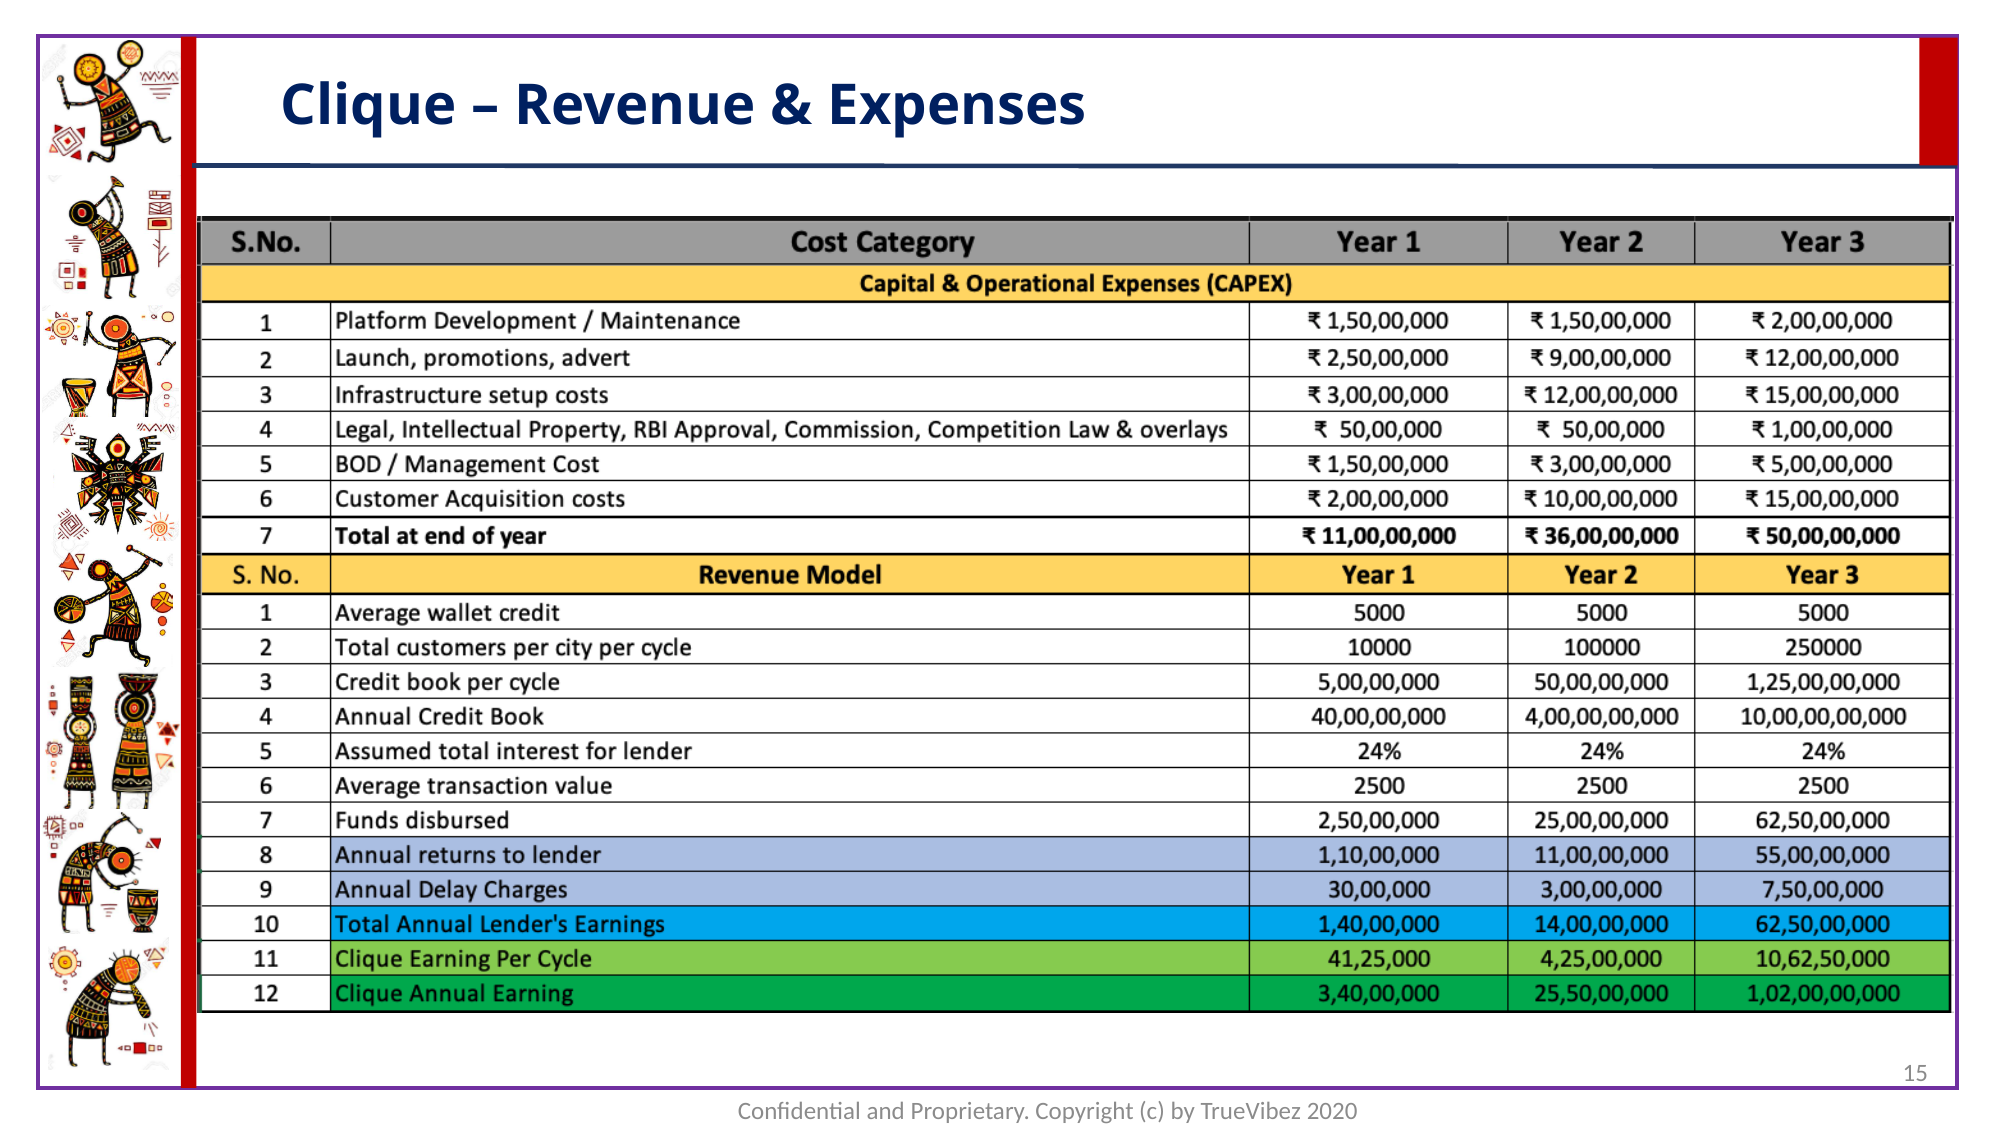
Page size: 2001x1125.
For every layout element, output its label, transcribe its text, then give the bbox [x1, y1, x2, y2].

footer Confidential and Proprietary. Copyright (c) by TrueVibez 2020 [710, 1080, 1386, 1125]
picture [42, 175, 181, 301]
text_box [37, 35, 1958, 1089]
text_box Clique – Revenue & Expenses [266, 60, 1801, 143]
picture [42, 305, 182, 934]
picture [197, 216, 1954, 1013]
slide_number 15 [1493, 1041, 1944, 1102]
picture [42, 40, 184, 171]
text_box [180, 36, 197, 1089]
picture [47, 937, 169, 1070]
text_box [1918, 37, 1959, 167]
